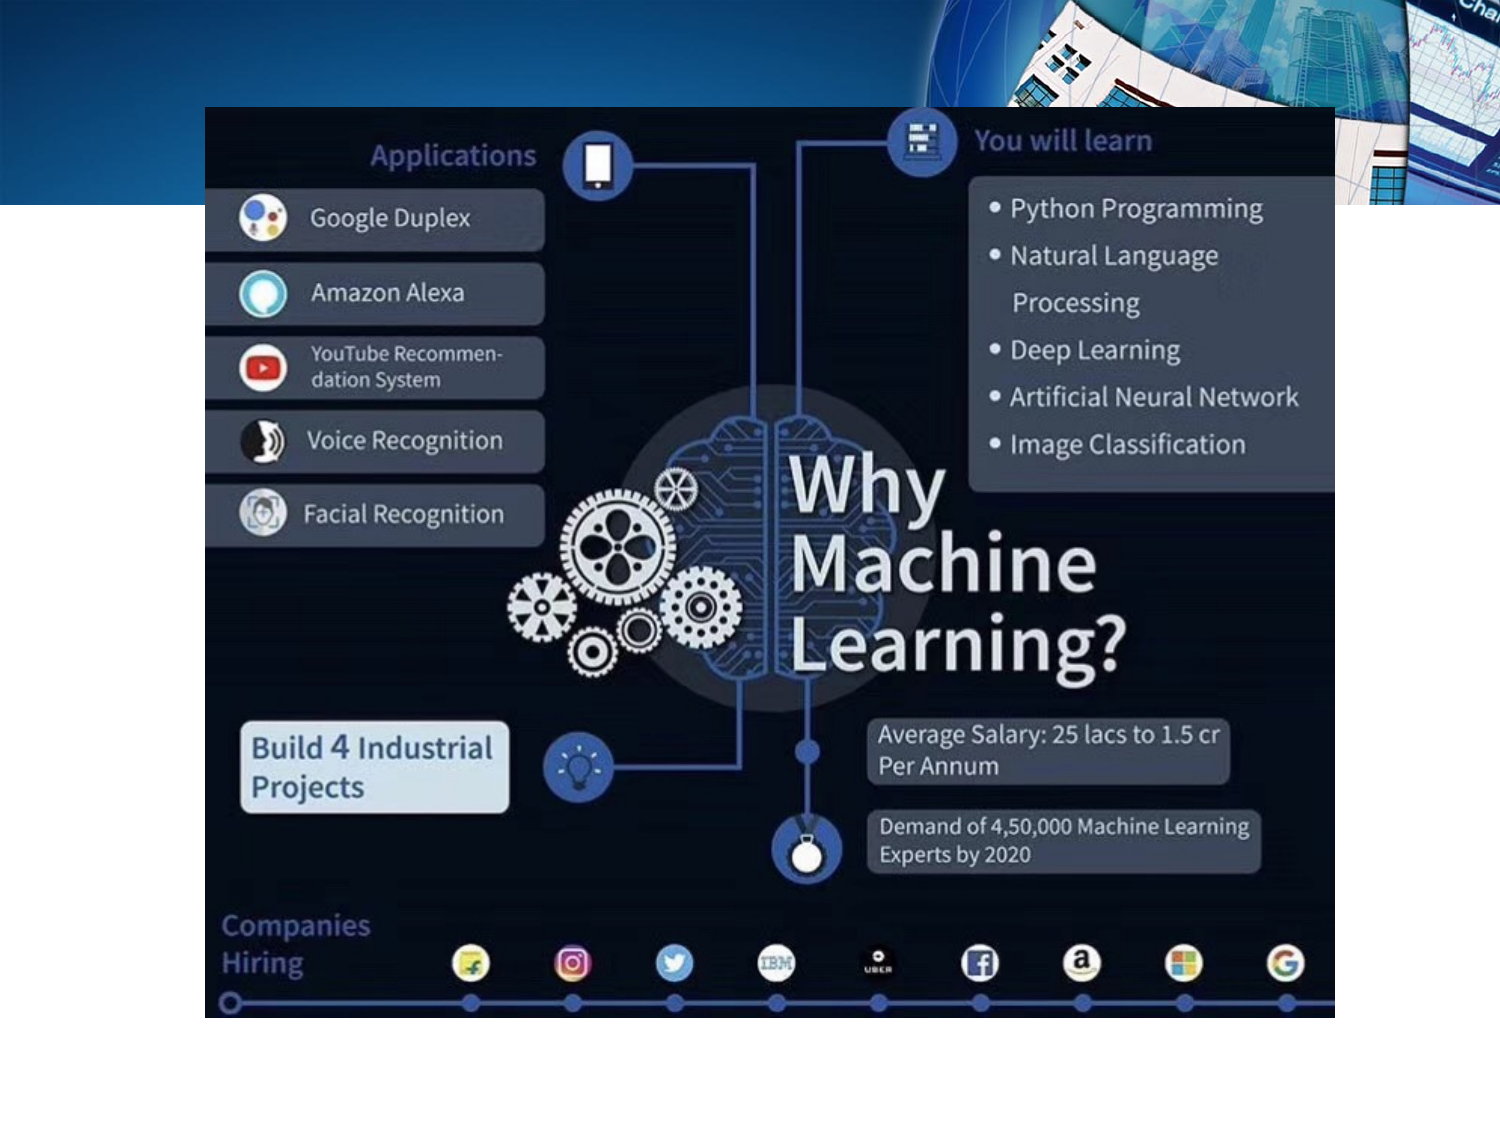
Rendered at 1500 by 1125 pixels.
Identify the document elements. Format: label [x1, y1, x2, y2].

picture [0, 0, 1500, 205]
list [205, 107, 1335, 1018]
